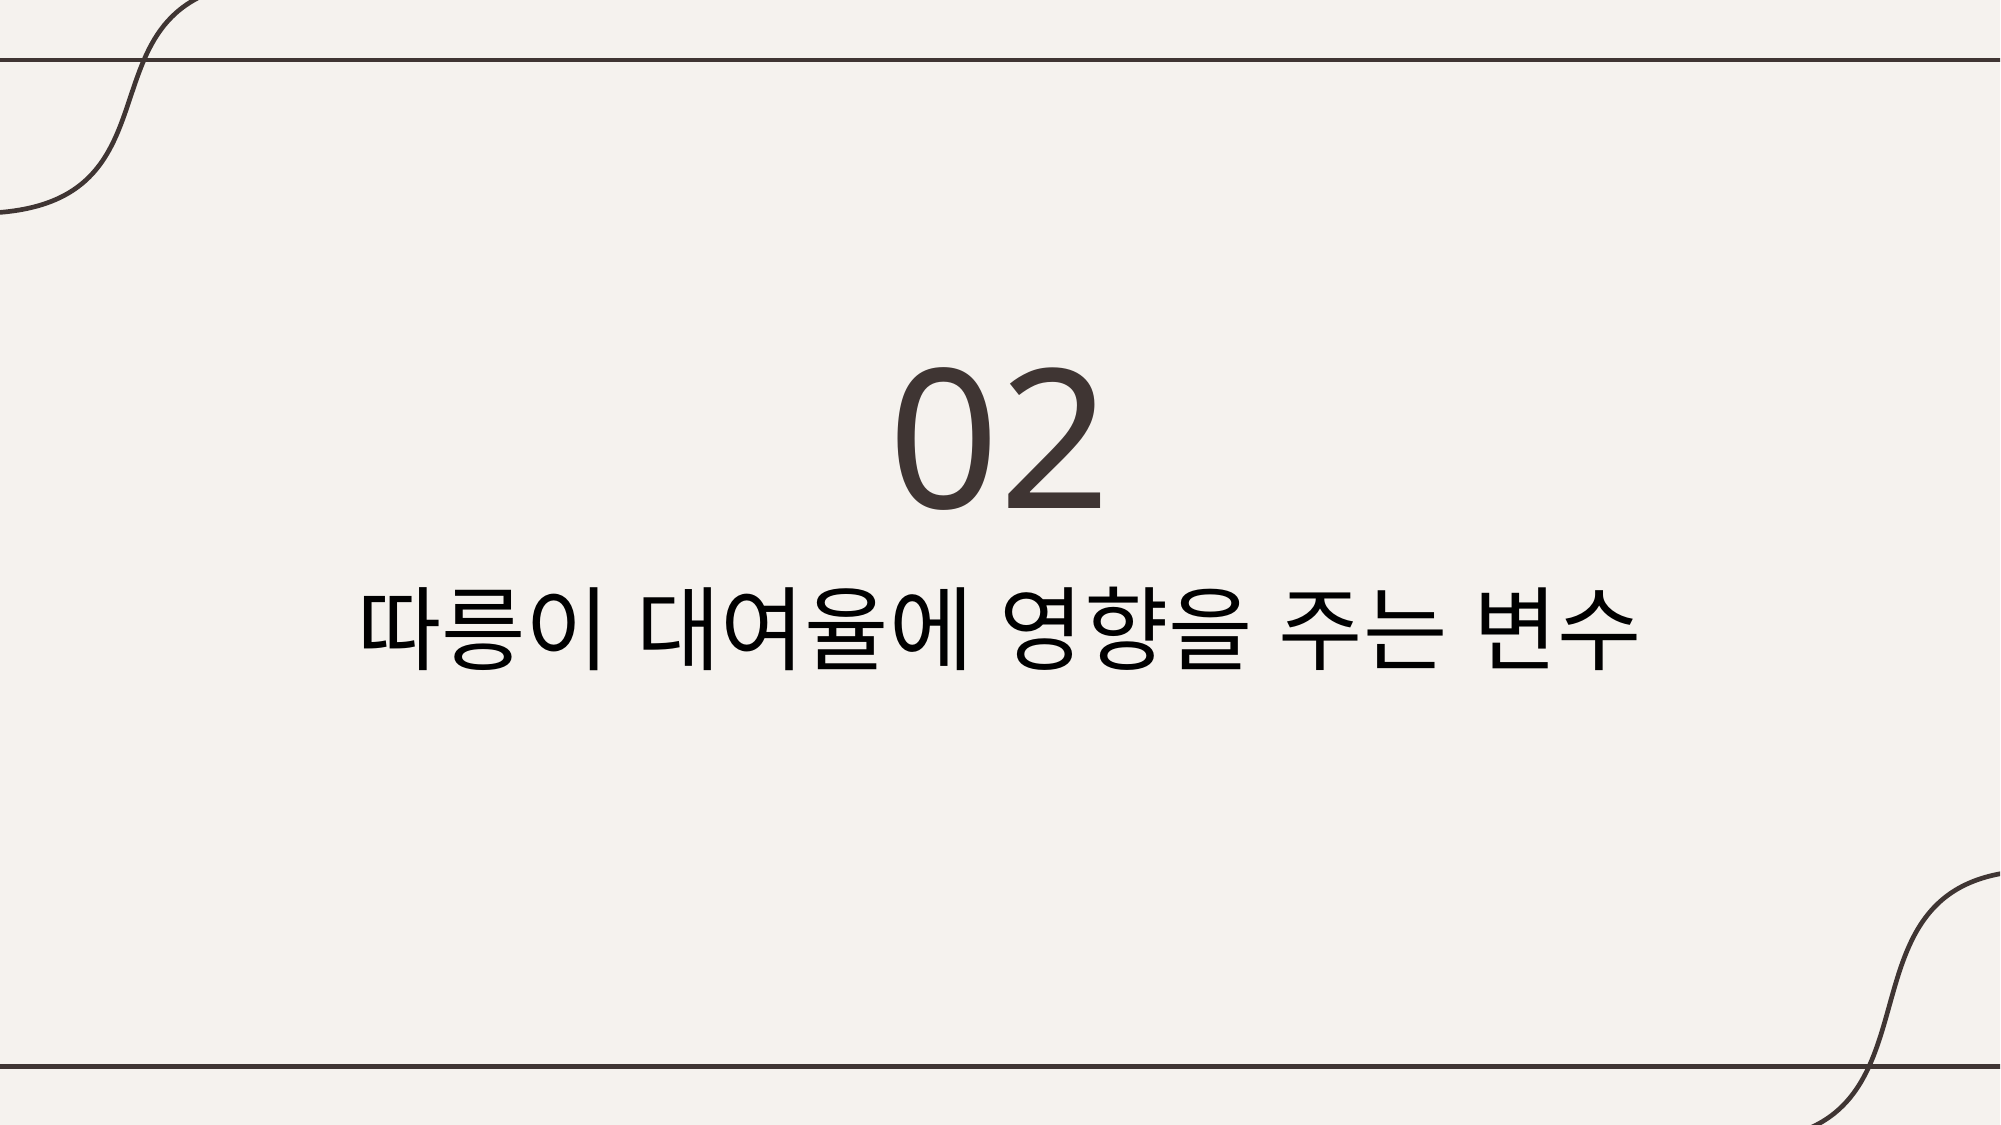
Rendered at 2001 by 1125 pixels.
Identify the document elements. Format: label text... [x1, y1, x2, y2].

title 02 [819, 323, 1181, 538]
title 따릉이 대여율에 영향을 주는 변수 [41, 556, 1959, 699]
